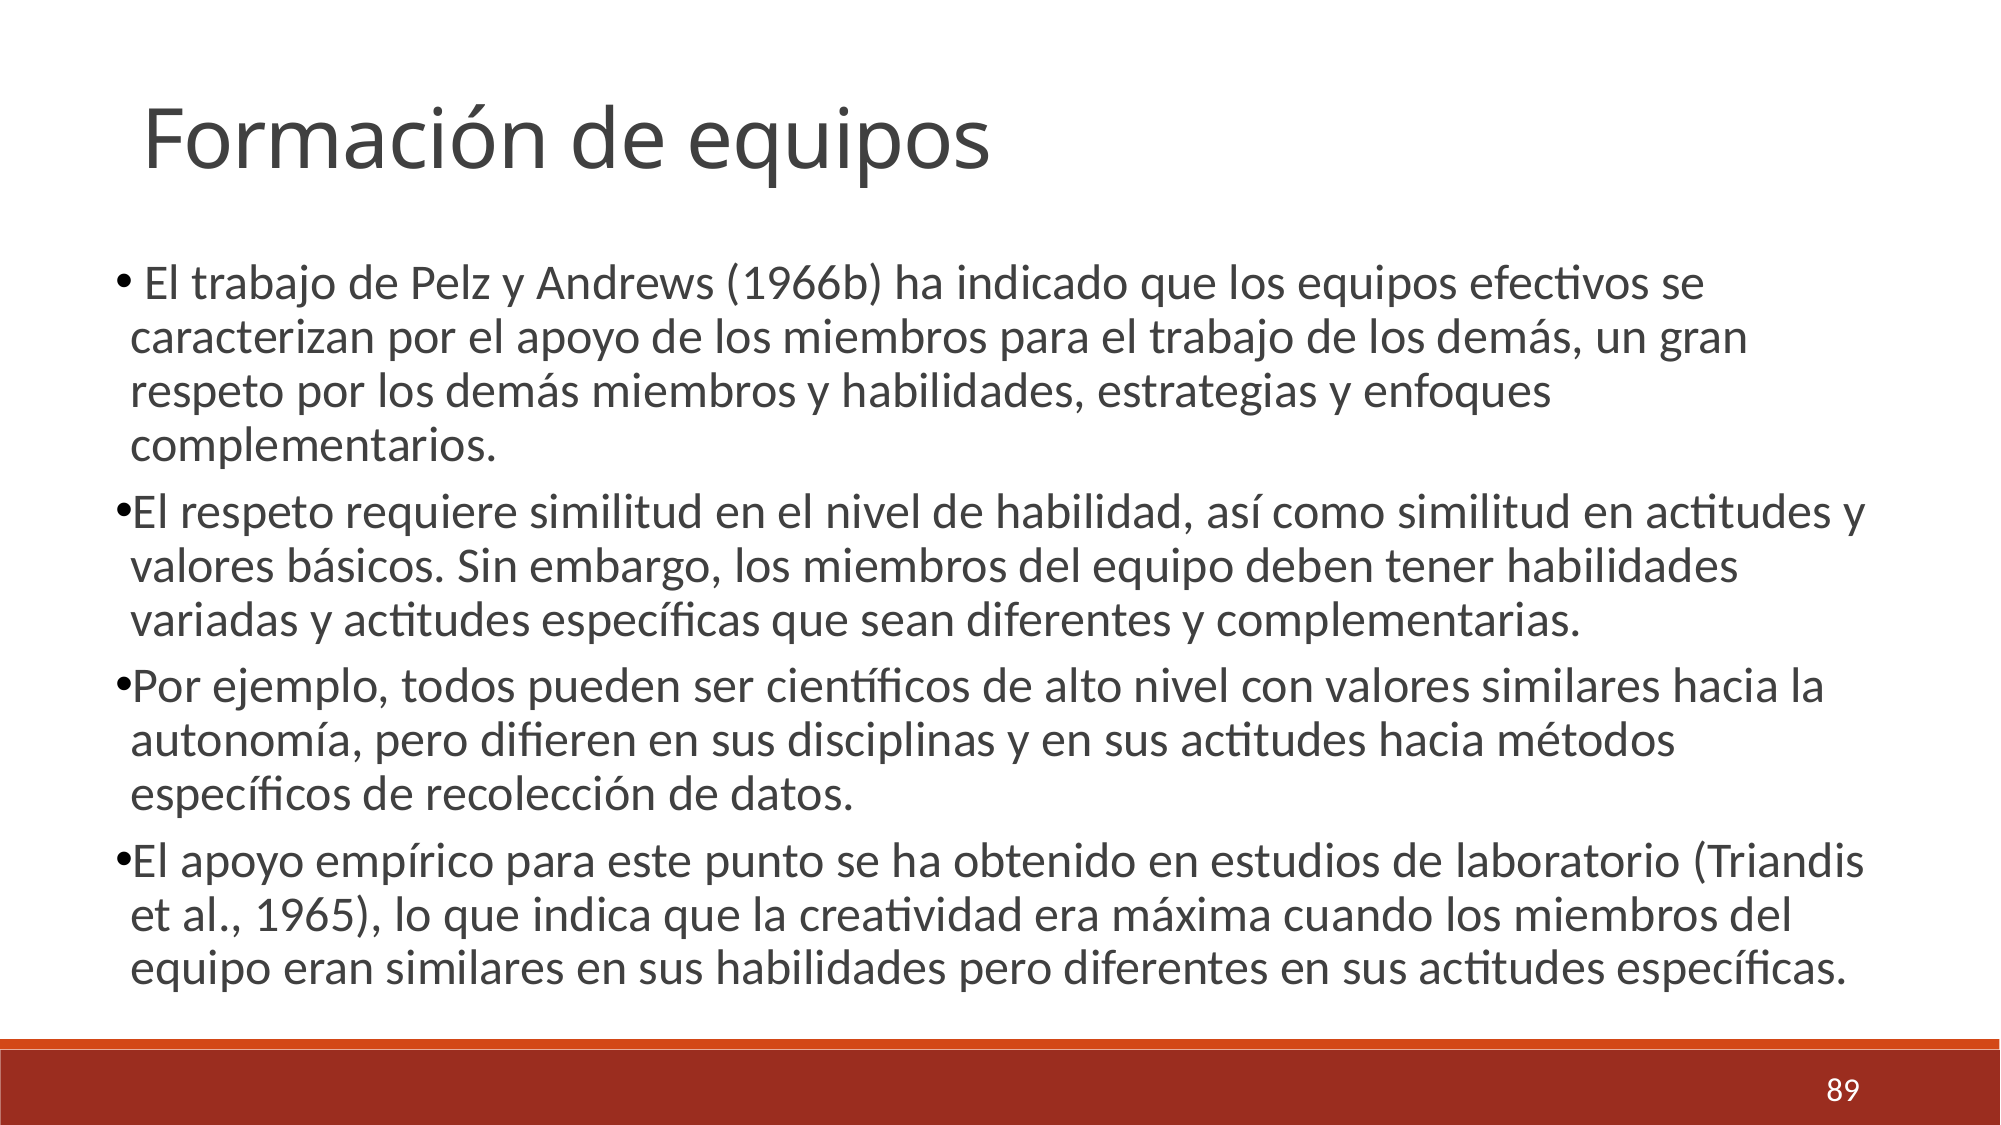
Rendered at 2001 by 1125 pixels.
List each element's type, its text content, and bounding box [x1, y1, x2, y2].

slide_number 89 [126, 1061, 1875, 1115]
text_box Formación de equipos [126, 93, 1875, 249]
text_box El trabajo de Pelz y Andrews (1966b) ha indicado que los equipos efectivos se caracterizan por el apoyo de los miembros para el trabajo de los demás, un gran respeto por los demás miembros y habilidades, estrategias y enfoques complementarios. El respeto requiere similitud en el nivel de habilidad, así como similitud en actitudes y valores básicos. Sin embargo, los miembros del equipo deben tener habilidades variadas y actitudes específicas que sean diferentes y complementarias. Por ejemplo, todos pueden ser científicos de alto nivel con valores similares hacia la autonomía, pero difieren en sus disciplinas y en sus actitudes hacia métodos específicos de recolección de datos. El apoyo empírico para este punto se ha obtenido en estudios de laboratorio (Triandis et al., 1965), lo que indica que la creatividad era máxima cuando los miembros del equipo eran similares en sus habilidades pero diferentes en sus actitudes específicas. [100, 249, 1901, 941]
